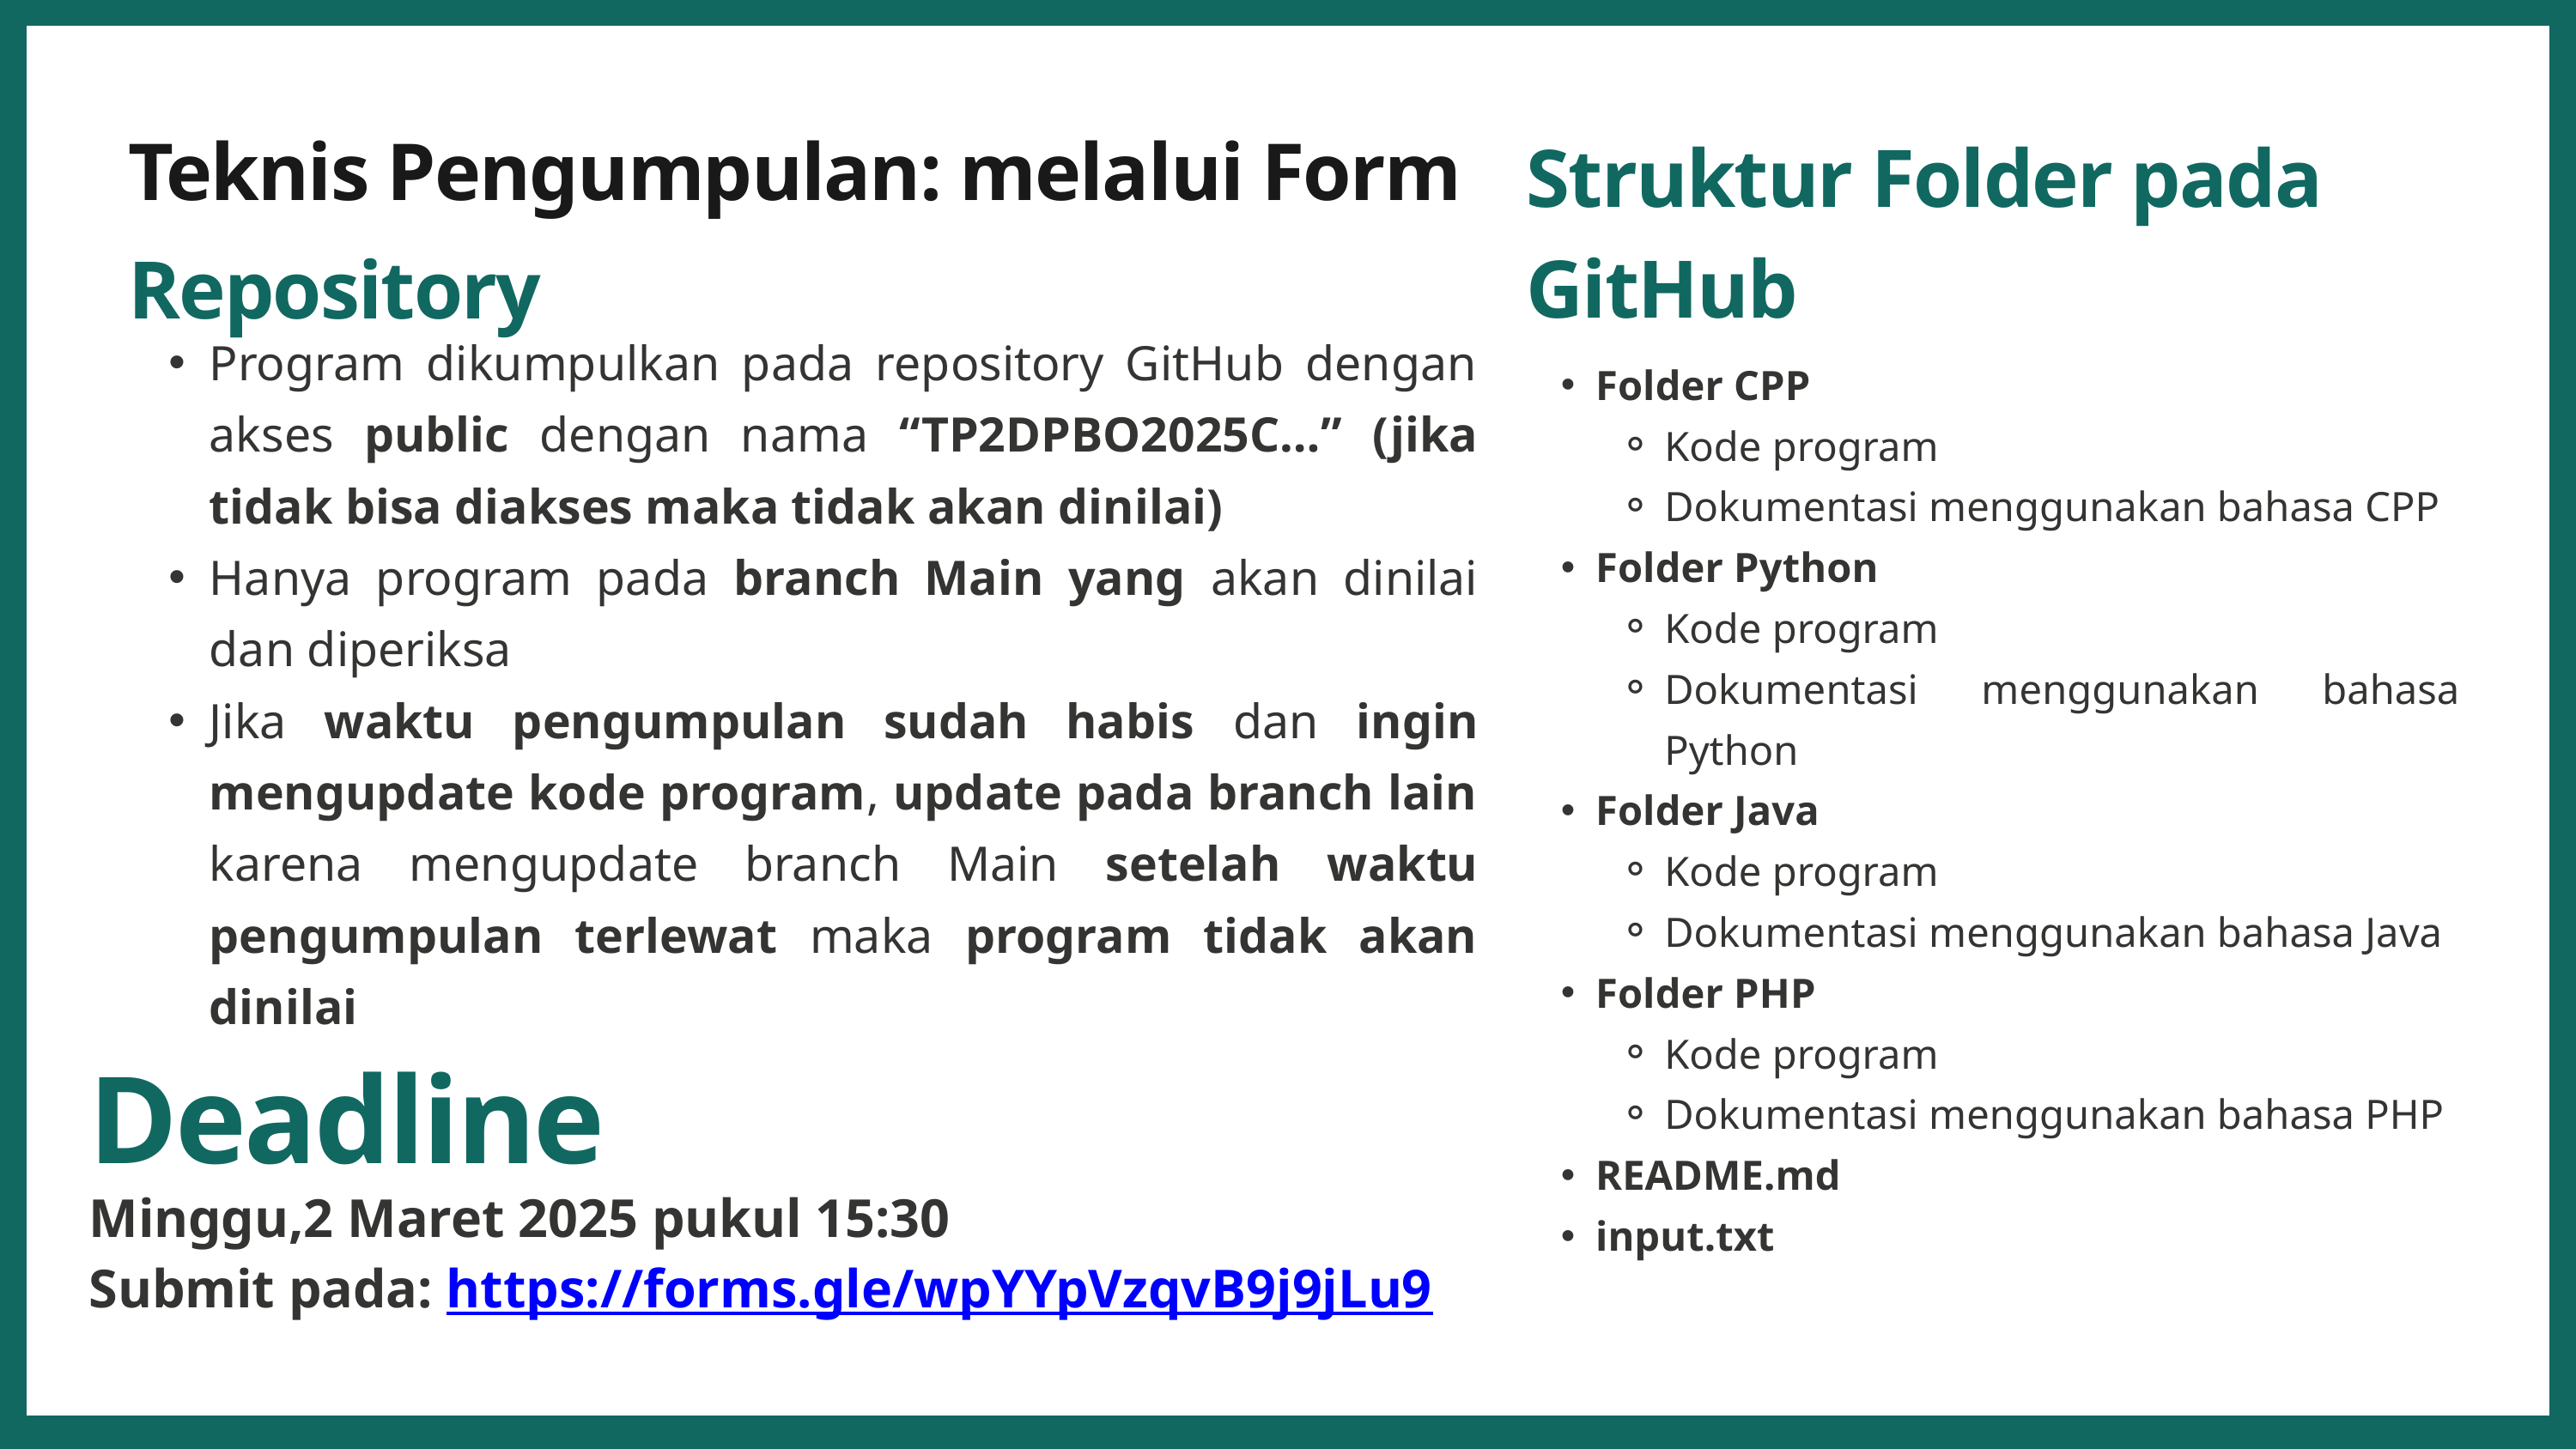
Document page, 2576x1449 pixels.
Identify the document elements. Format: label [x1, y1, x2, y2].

text_box [0, 0, 2576, 1443]
text_box [127, 232, 1479, 1024]
